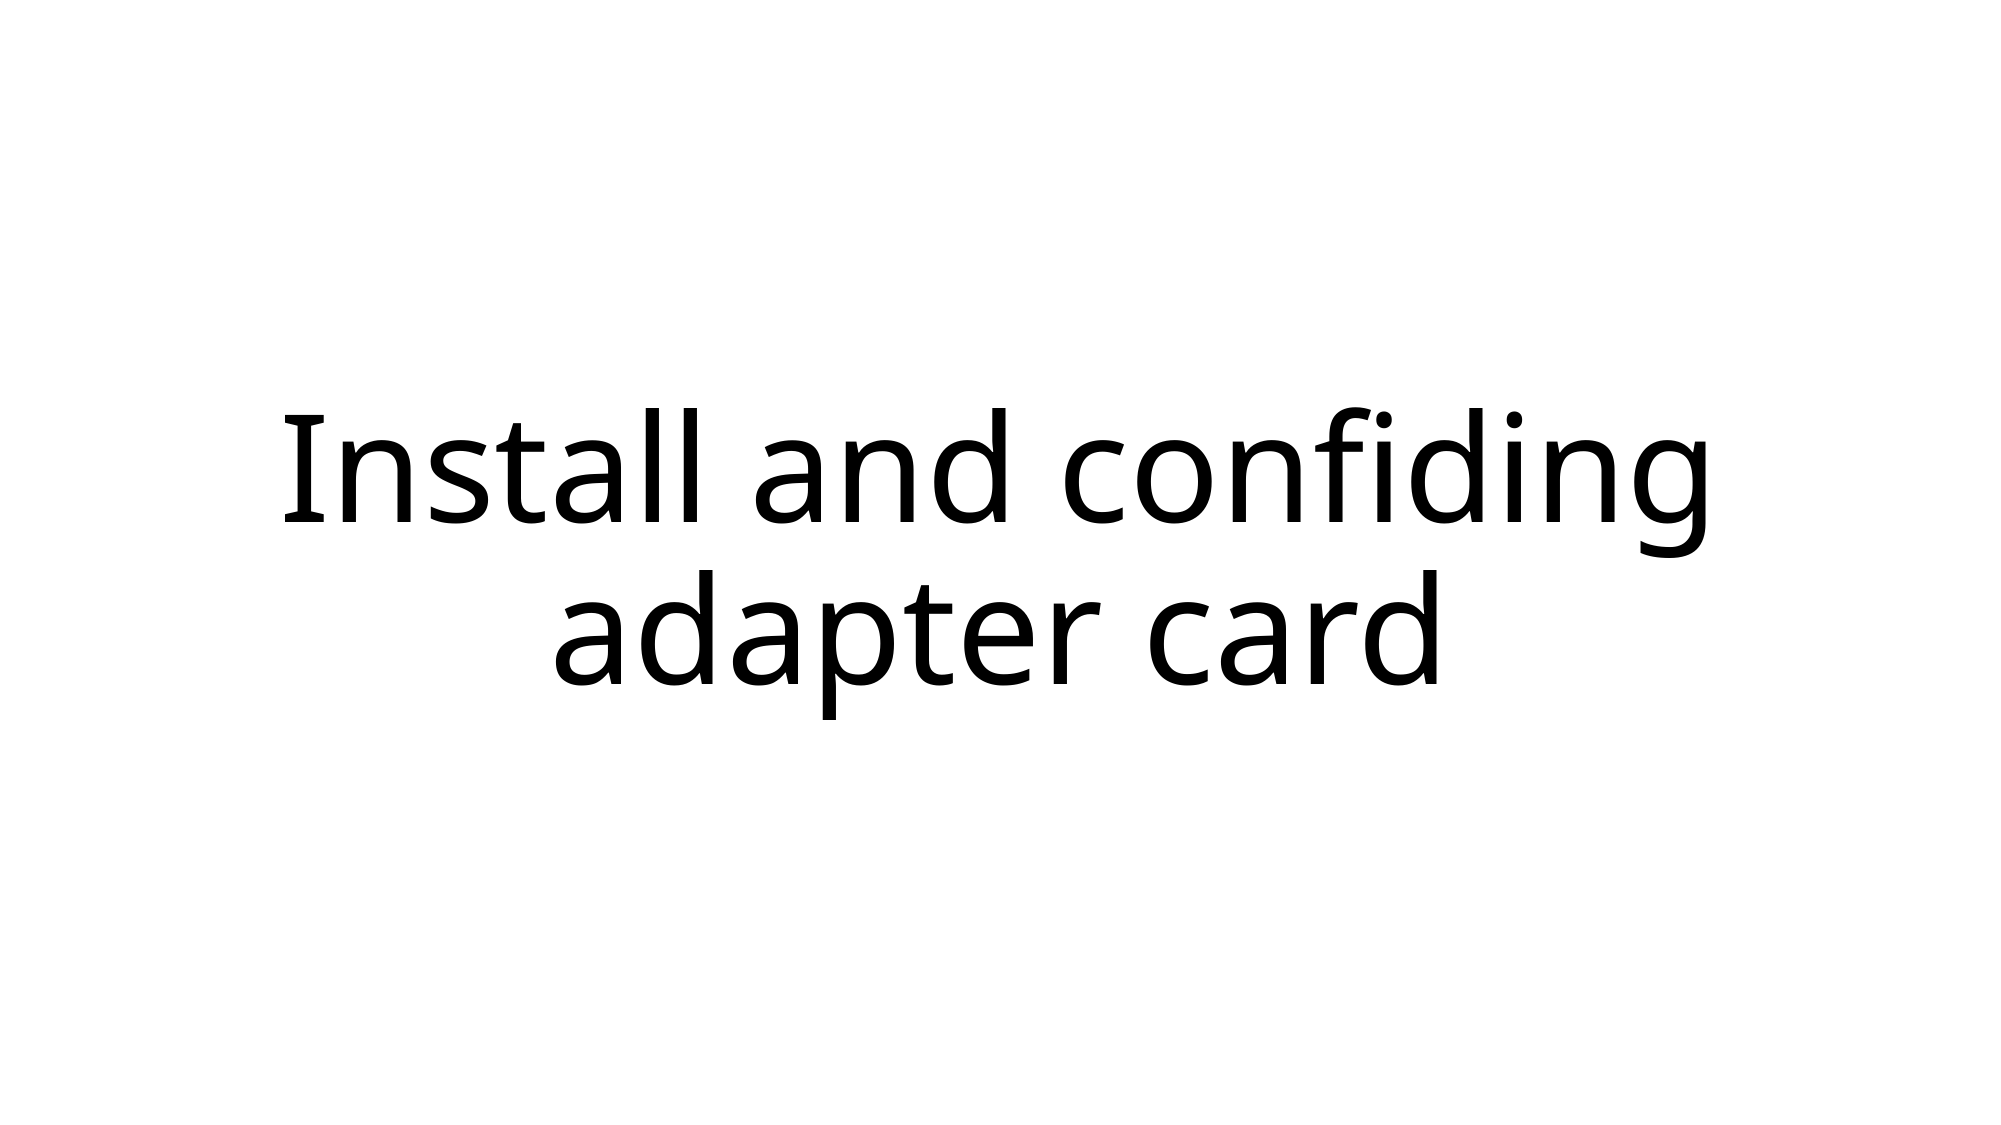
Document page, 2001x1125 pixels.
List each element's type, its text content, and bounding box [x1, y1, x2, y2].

title Install and confiding adapter card [249, 327, 1750, 782]
